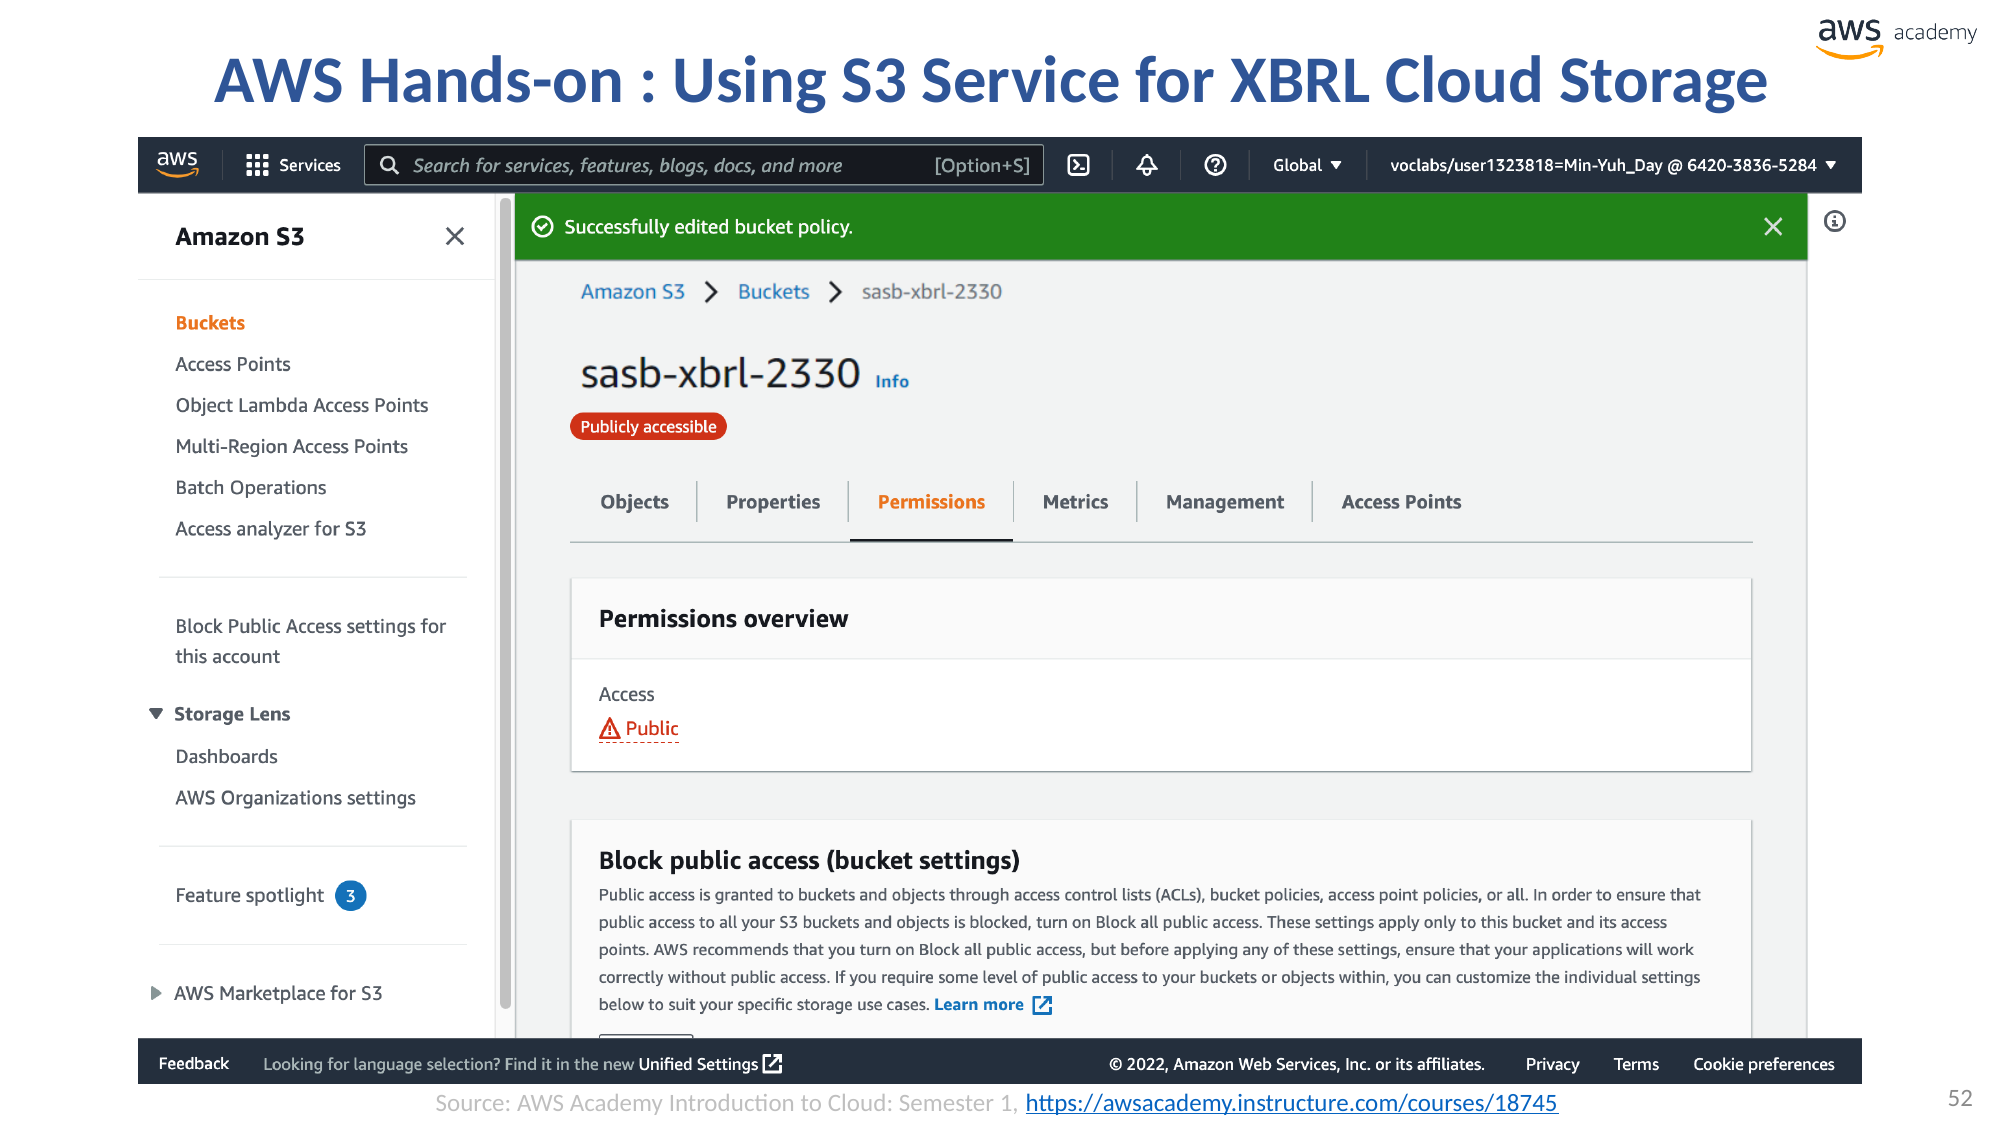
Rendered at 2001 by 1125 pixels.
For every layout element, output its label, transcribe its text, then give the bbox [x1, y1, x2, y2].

picture [1816, 19, 1977, 60]
slide_number 52 [1830, 1076, 1989, 1116]
title AWS Hands-on : Using S3 Service for XBRL Cloud Storage [79, 9, 1921, 143]
picture [137, 137, 1862, 1084]
text_box Source: AWS Academy Introduction to Cloud: Semester 1, https://awsacademy.instructure.com/courses/18745 [236, 1084, 1764, 1124]
